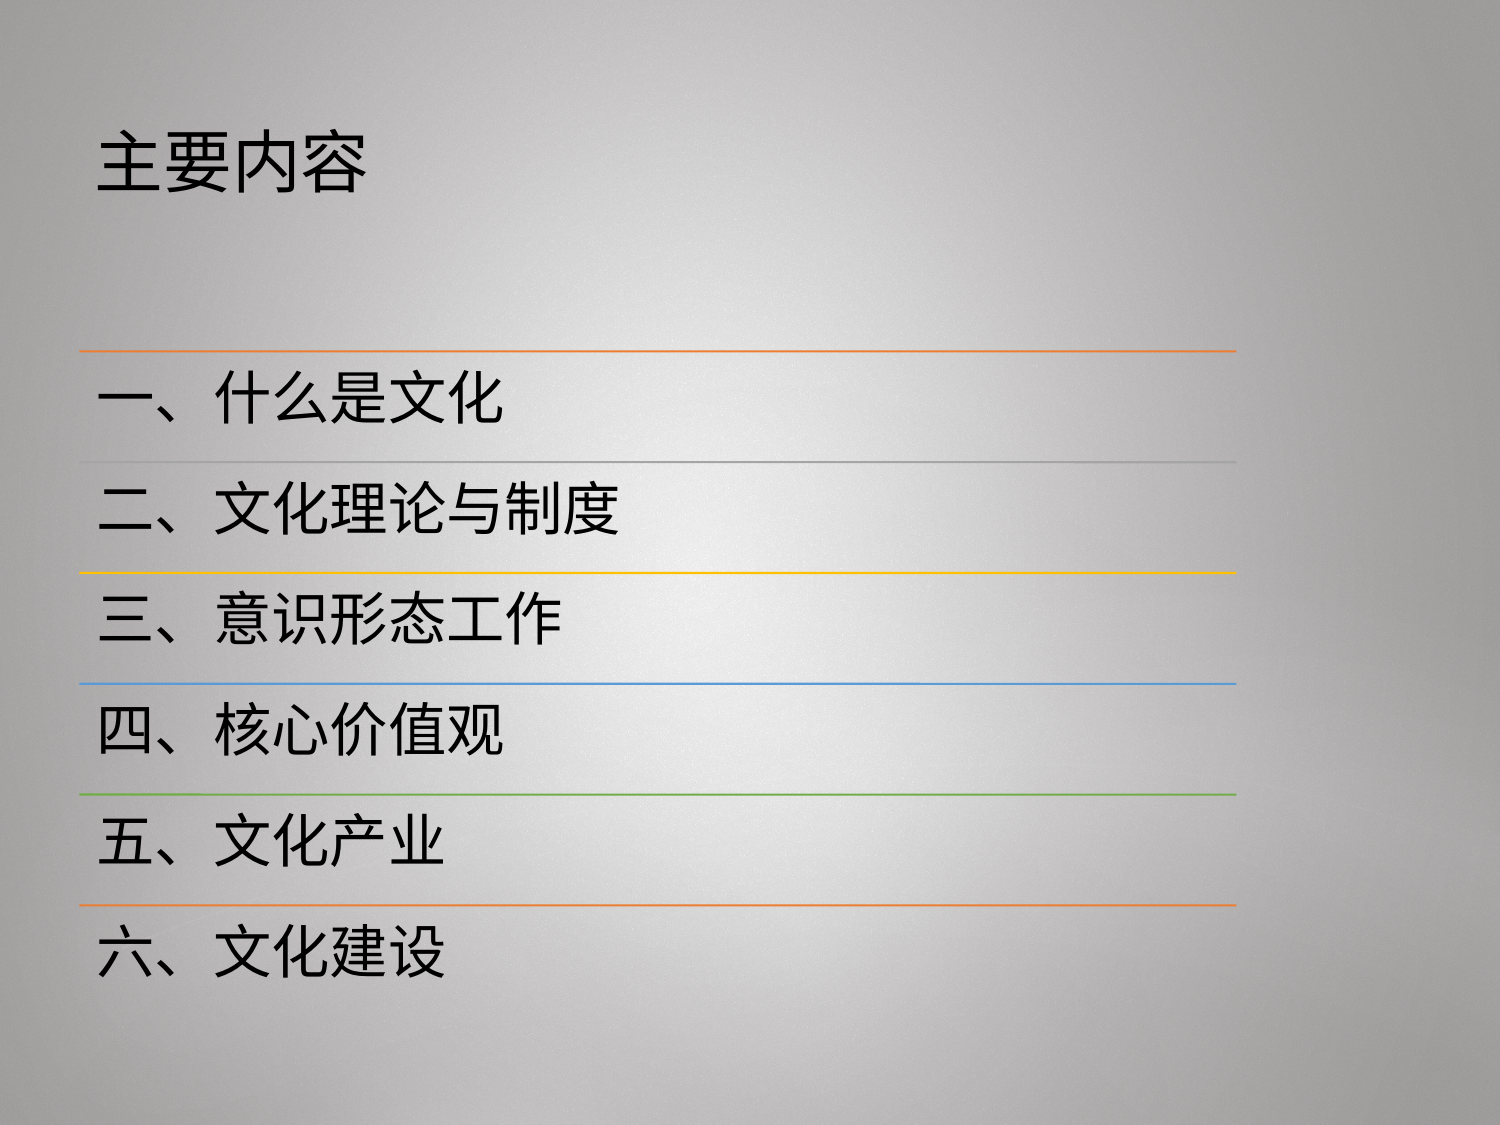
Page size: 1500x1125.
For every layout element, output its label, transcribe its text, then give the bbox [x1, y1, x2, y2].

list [79, 350, 1237, 1017]
title 主要内容 [79, 74, 1282, 256]
